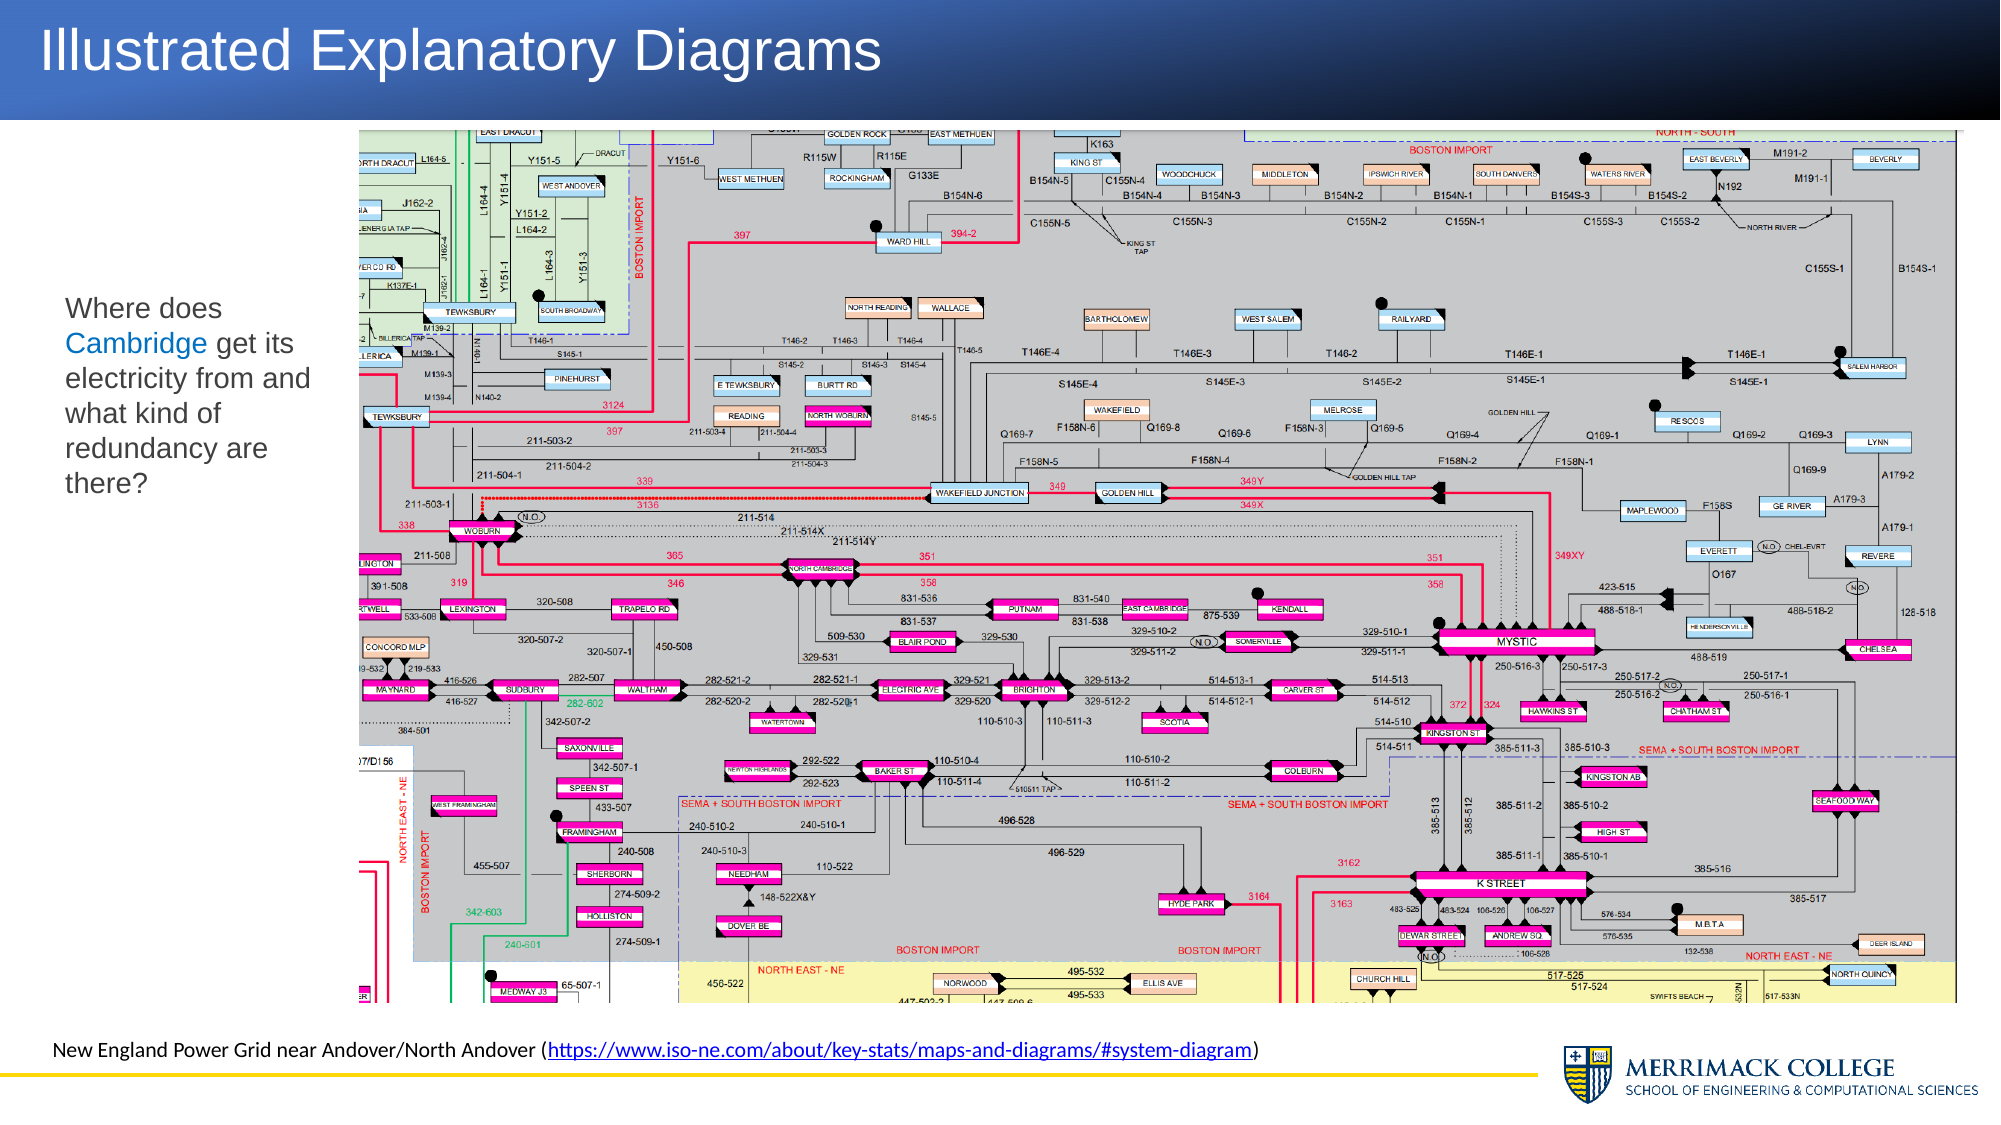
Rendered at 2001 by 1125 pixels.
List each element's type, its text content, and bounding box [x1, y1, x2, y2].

picture [0, 0, 2000, 120]
text_box Where does Cambridge get its electricity from and what kind of redundancy are there? [50, 282, 354, 507]
text_box New England Power Grid near Andover/North Andover (https://www.iso-ne.com/about/key-stats/maps-and-diagrams/#system-diagram) [37, 1022, 1512, 1075]
picture [1562, 1044, 1978, 1105]
title Illustrated Explanatory Diagrams [37, 9, 2000, 200]
picture [359, 129, 1965, 1003]
